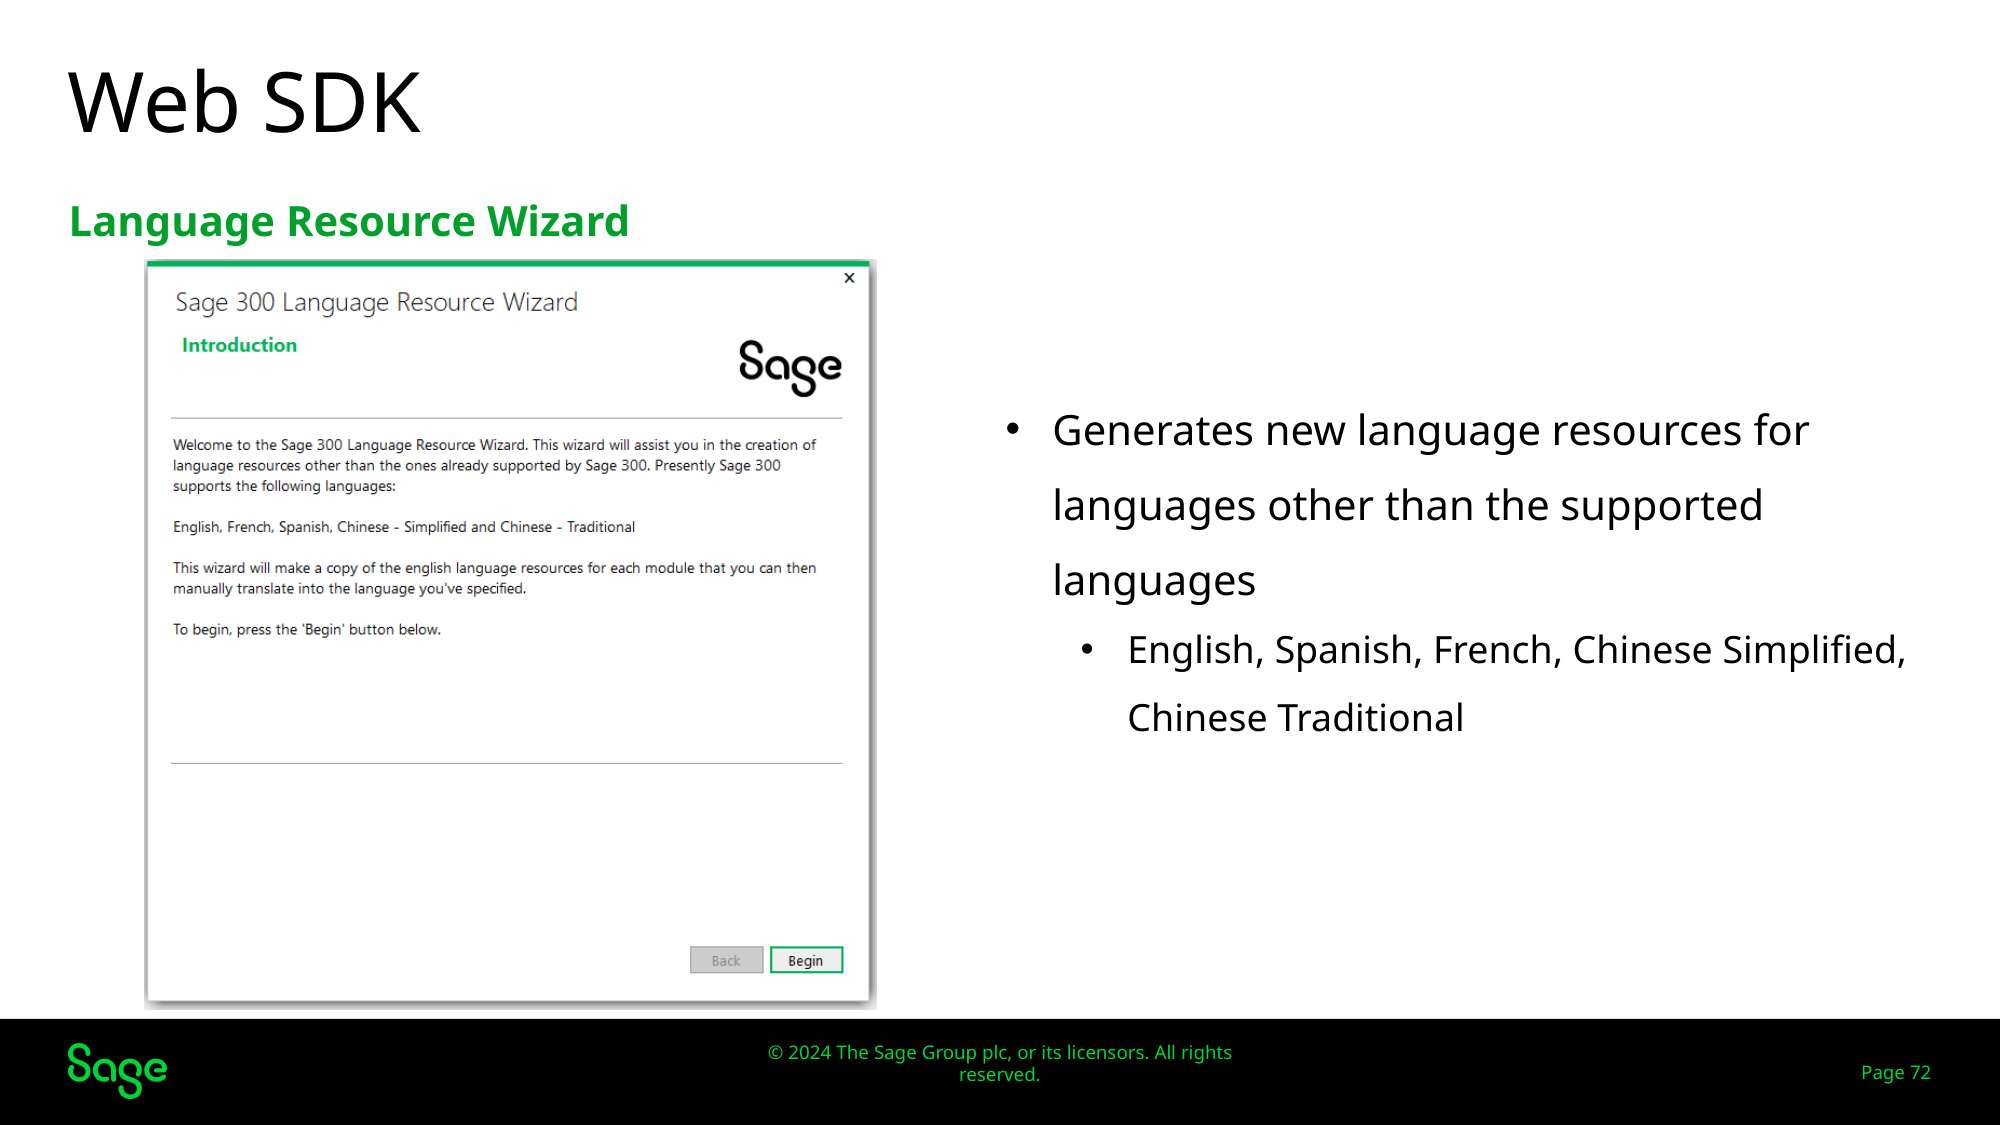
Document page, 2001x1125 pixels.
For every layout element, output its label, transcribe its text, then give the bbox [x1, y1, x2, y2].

slide_number Page 72 [1809, 1043, 1947, 1104]
list Language Resource Wizard [68, 186, 1930, 259]
title Web SDK [67, 49, 1930, 147]
text_box Generates new language resources for languages other than the supported languages English, Spanish, French, Chinese Simplified, Chinese Traditional [990, 371, 1930, 746]
picture [144, 259, 877, 1010]
picture [68, 1043, 167, 1099]
